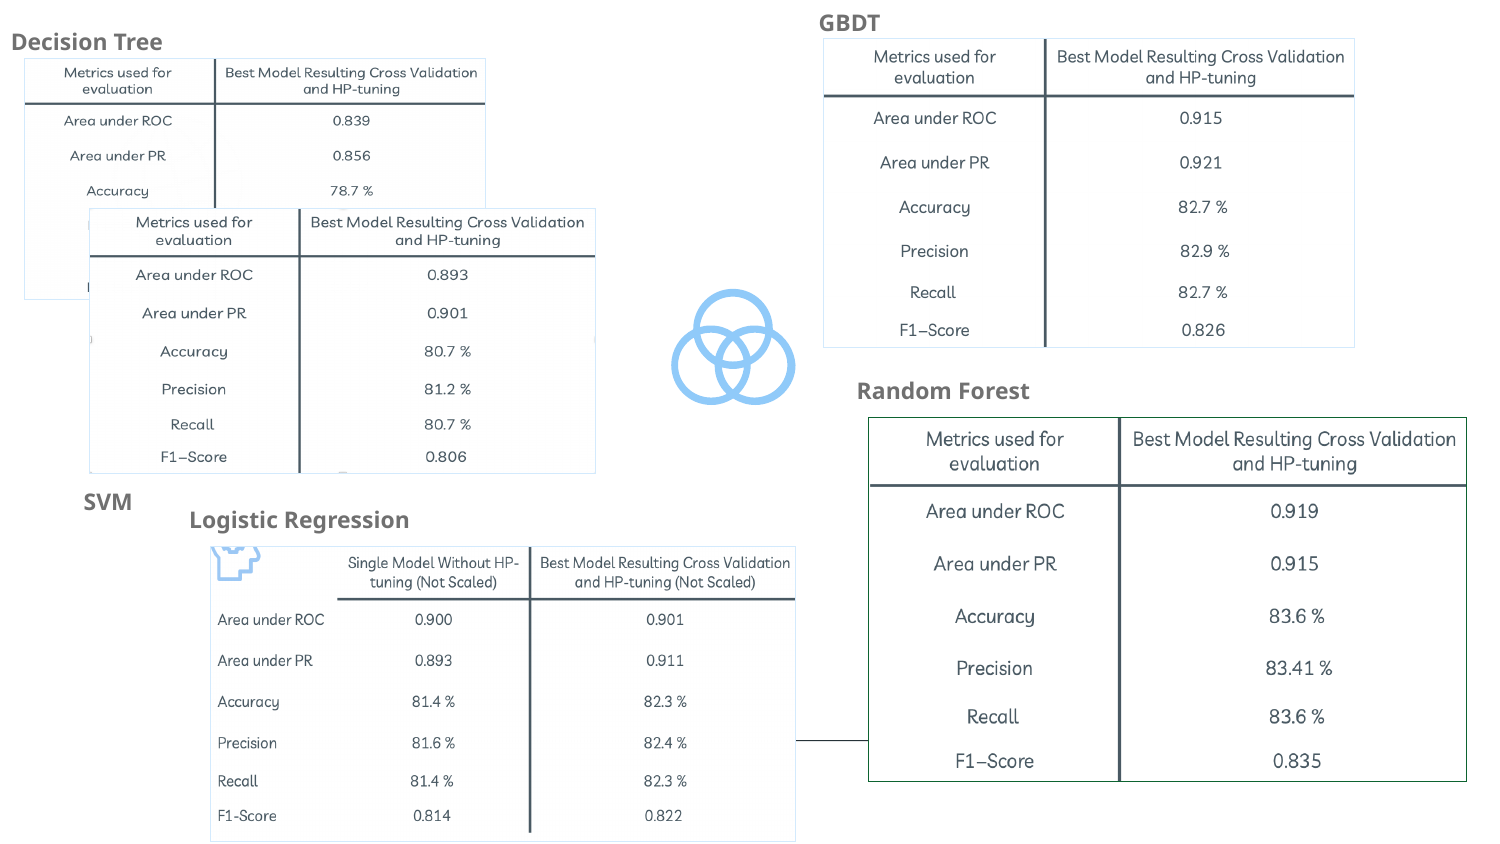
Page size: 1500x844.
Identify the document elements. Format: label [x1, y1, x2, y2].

text_box [671, 305, 781, 406]
text_box [707, 0, 1356, 349]
text_box [157, 490, 796, 842]
text_box [0, 208, 596, 545]
text_box [786, 361, 1468, 783]
text_box [785, 355, 795, 361]
text_box [0, 12, 486, 206]
